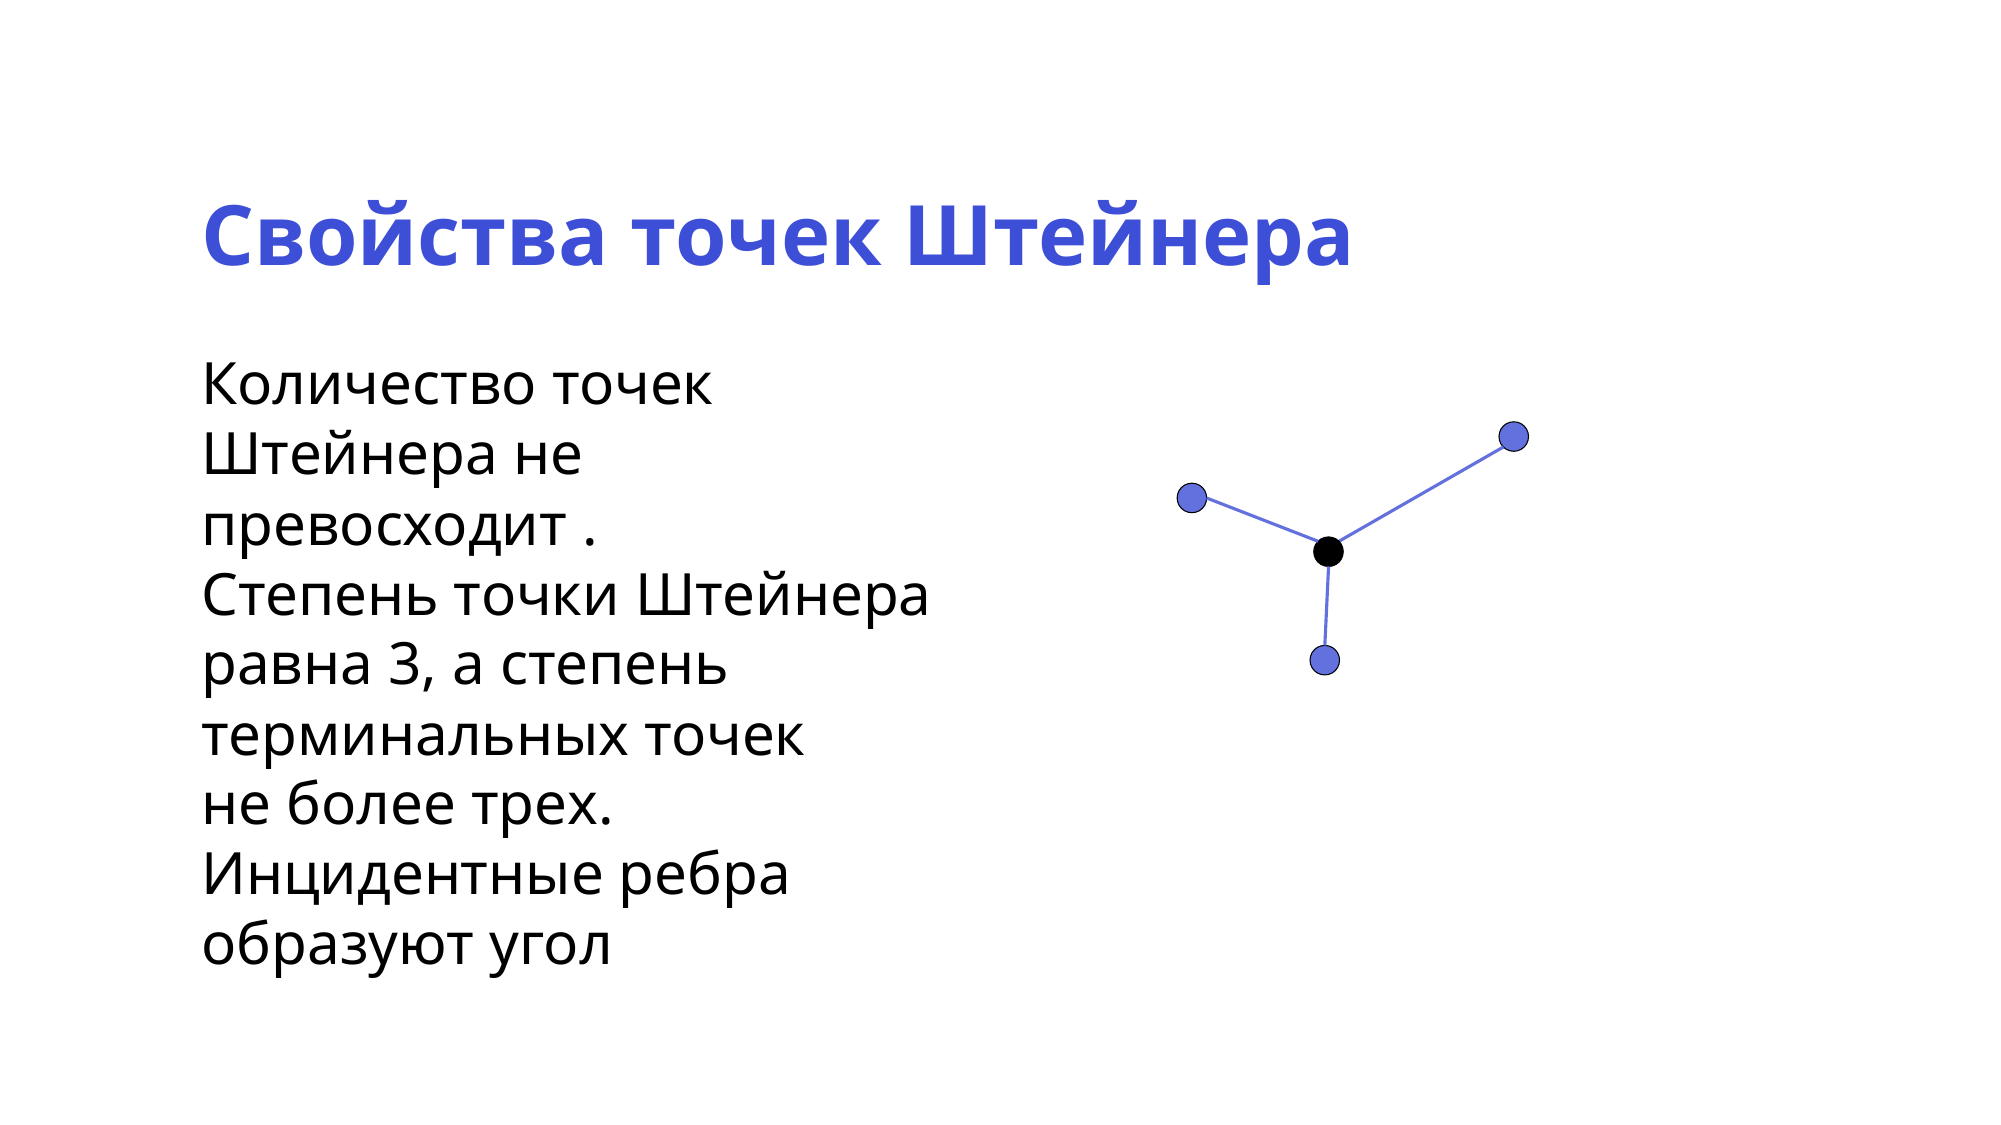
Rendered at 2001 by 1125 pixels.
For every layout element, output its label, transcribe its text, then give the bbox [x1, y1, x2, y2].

text_box [1308, 644, 1341, 676]
text_box [1312, 535, 1345, 568]
text_box [1497, 420, 1530, 453]
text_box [1338, 446, 1504, 542]
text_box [1324, 566, 1329, 646]
text_box [1176, 482, 1208, 514]
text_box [1206, 497, 1319, 542]
text_box Свойства точек Штейнера [186, 185, 1814, 306]
